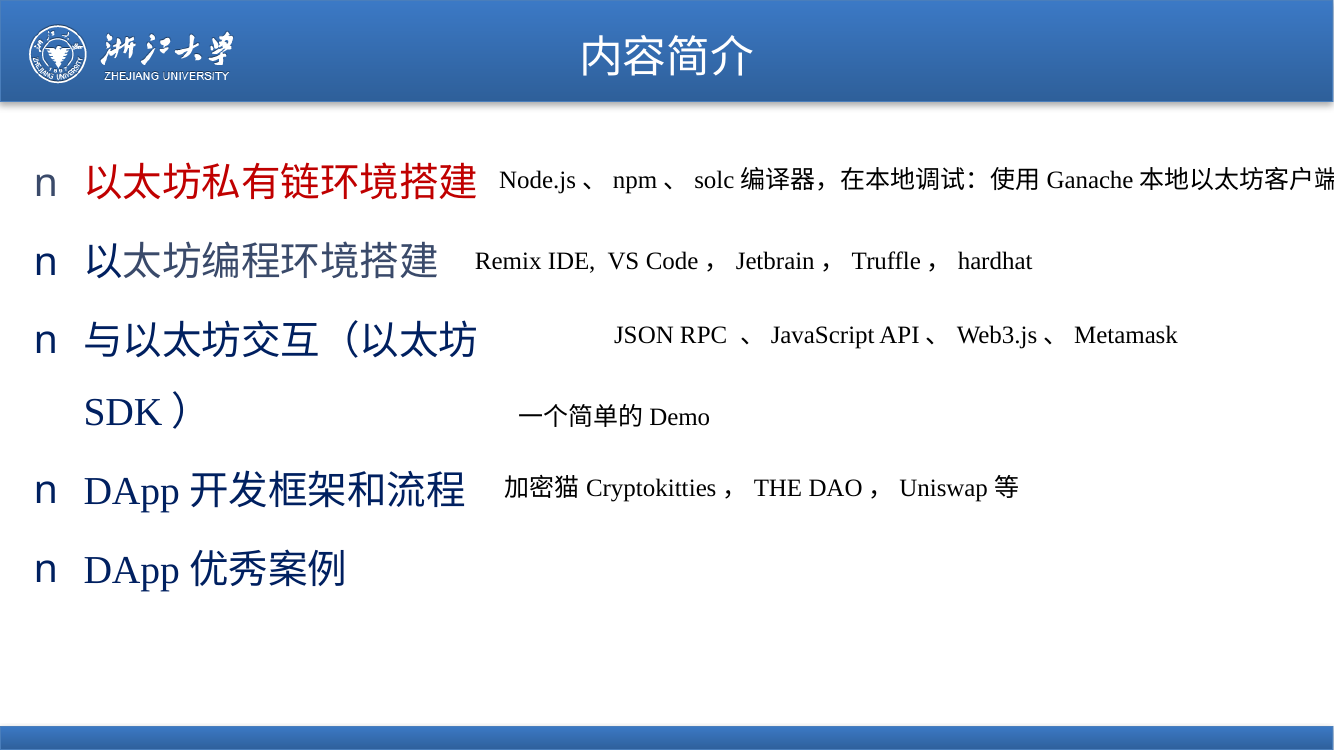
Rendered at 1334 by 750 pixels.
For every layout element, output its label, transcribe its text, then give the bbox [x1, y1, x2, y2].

text_box JSON RPC 、JavaScript API、Web3.js、Metamask [629, 311, 1193, 356]
text_box 以太坊私有链环境搭建 以太坊编程环境搭建 与以太坊交互（以太坊SDK） DApp开发框架和流程 DApp优秀案例 [18, 125, 629, 547]
text_box 一个简单的Demo [629, 393, 726, 438]
text_box Remix IDE, VS Code，Jetbrain，Truffle，hardhat [629, 237, 1048, 283]
text_box 加密猫Cryptokitties，THE DAO，Uniswap等 [629, 463, 1034, 509]
title 内容简介 [0, 19, 1334, 91]
text_box Node.js、npm、solc编译器，在本地调试：使用Ganache本地以太坊客户端 [629, 155, 1334, 201]
